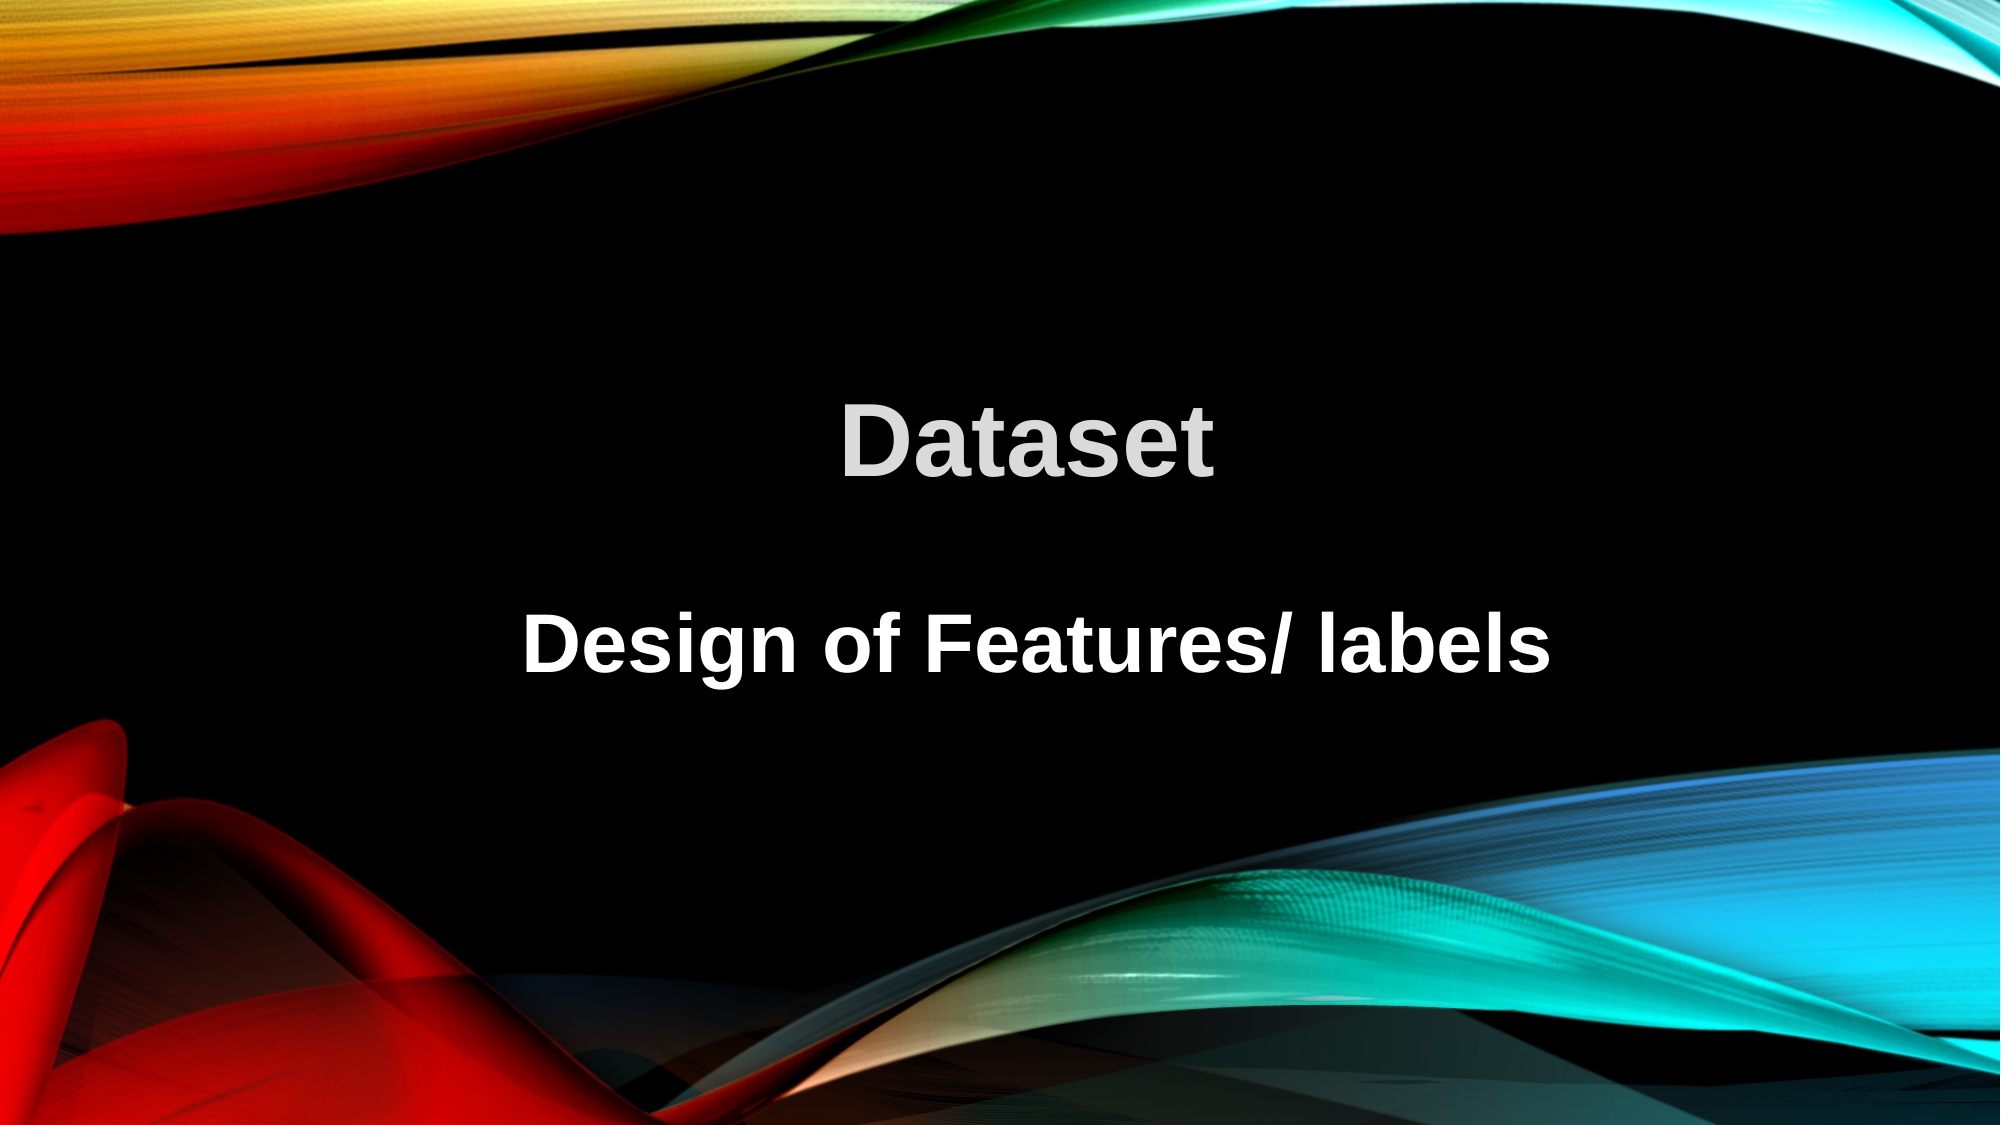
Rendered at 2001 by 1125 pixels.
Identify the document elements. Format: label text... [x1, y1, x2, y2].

picture [0, 0, 2000, 237]
title Dataset [57, 308, 1922, 642]
picture [0, 717, 2000, 1125]
subtitle Design of Features/ labels [249, 569, 1750, 841]
